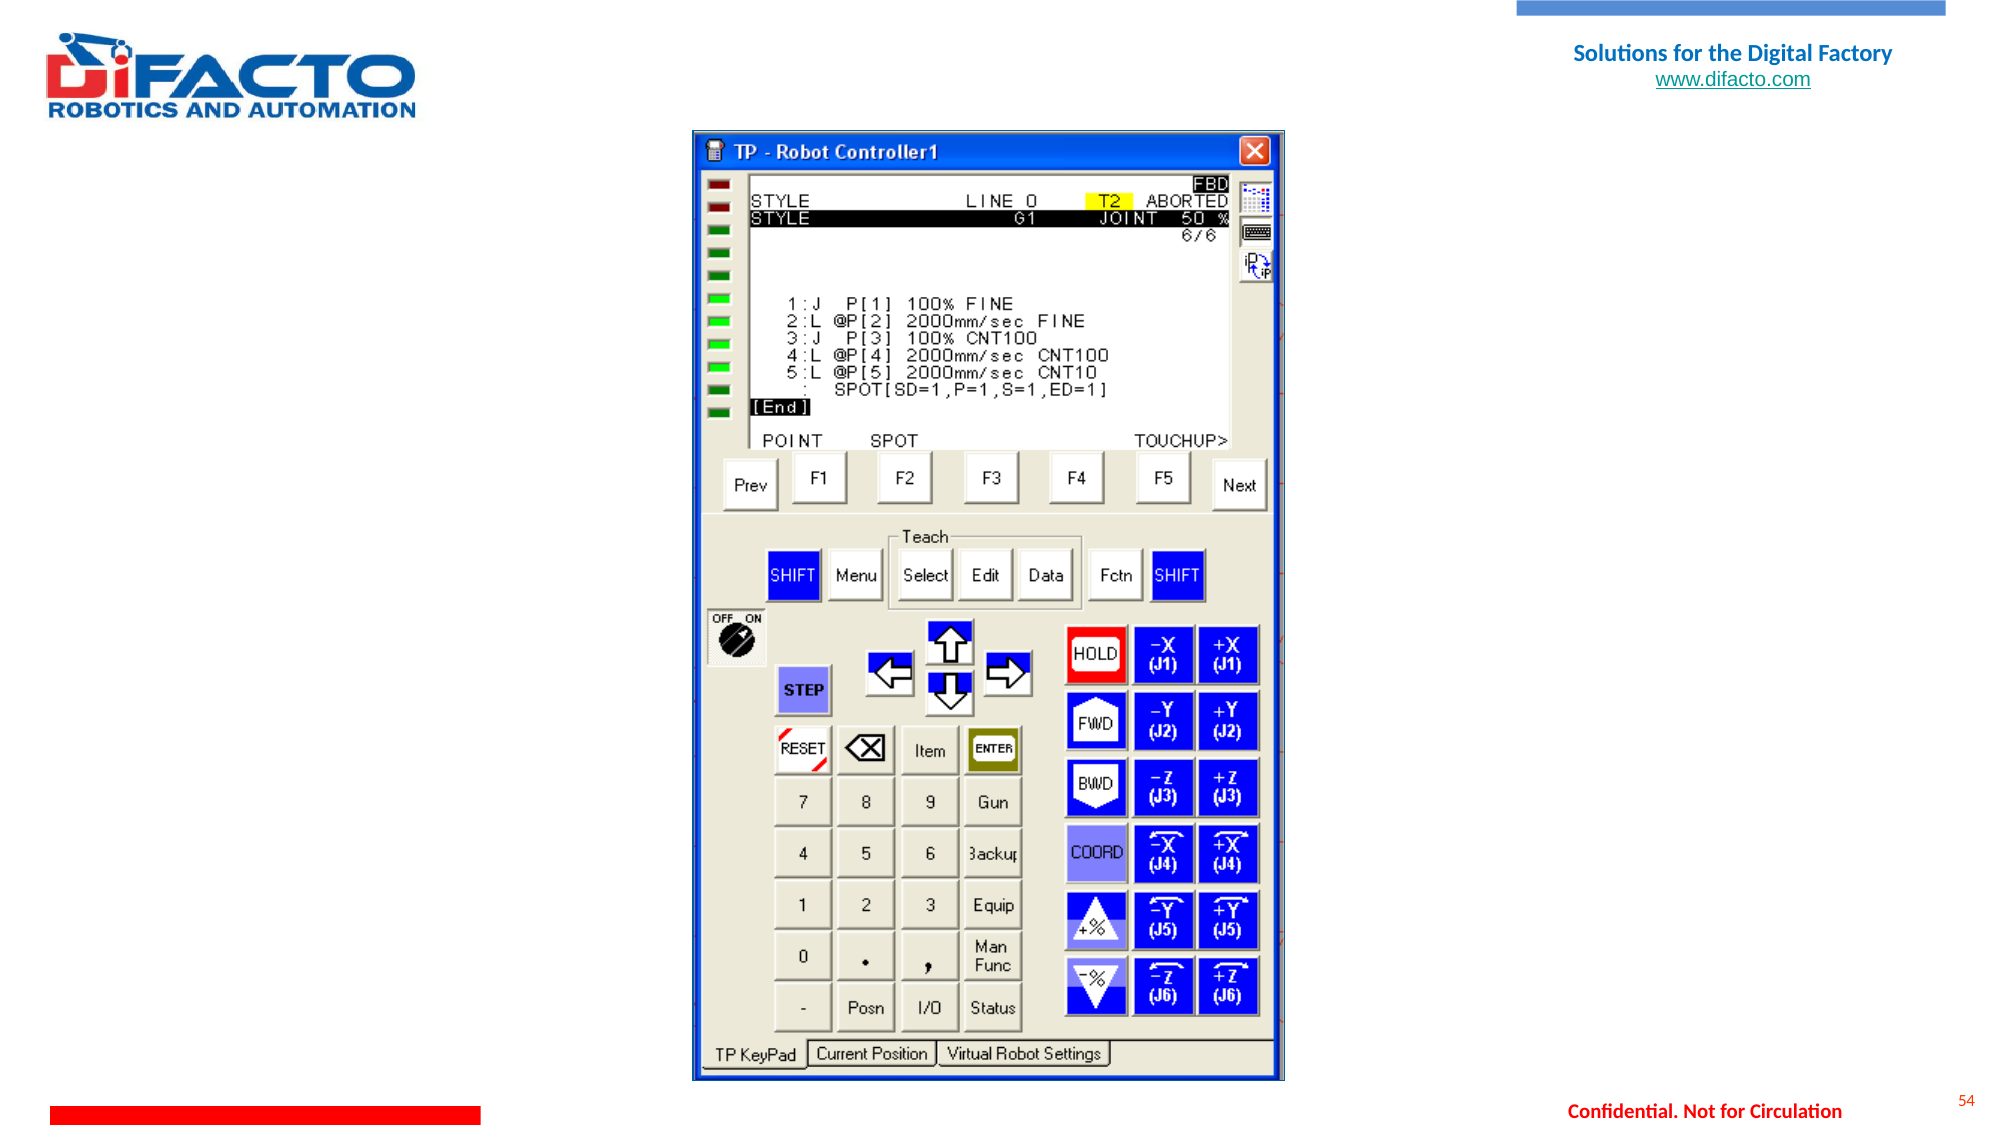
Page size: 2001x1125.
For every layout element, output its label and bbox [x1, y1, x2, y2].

text_box [243, 125, 1783, 250]
picture [31, 21, 434, 125]
picture [693, 131, 1284, 1080]
